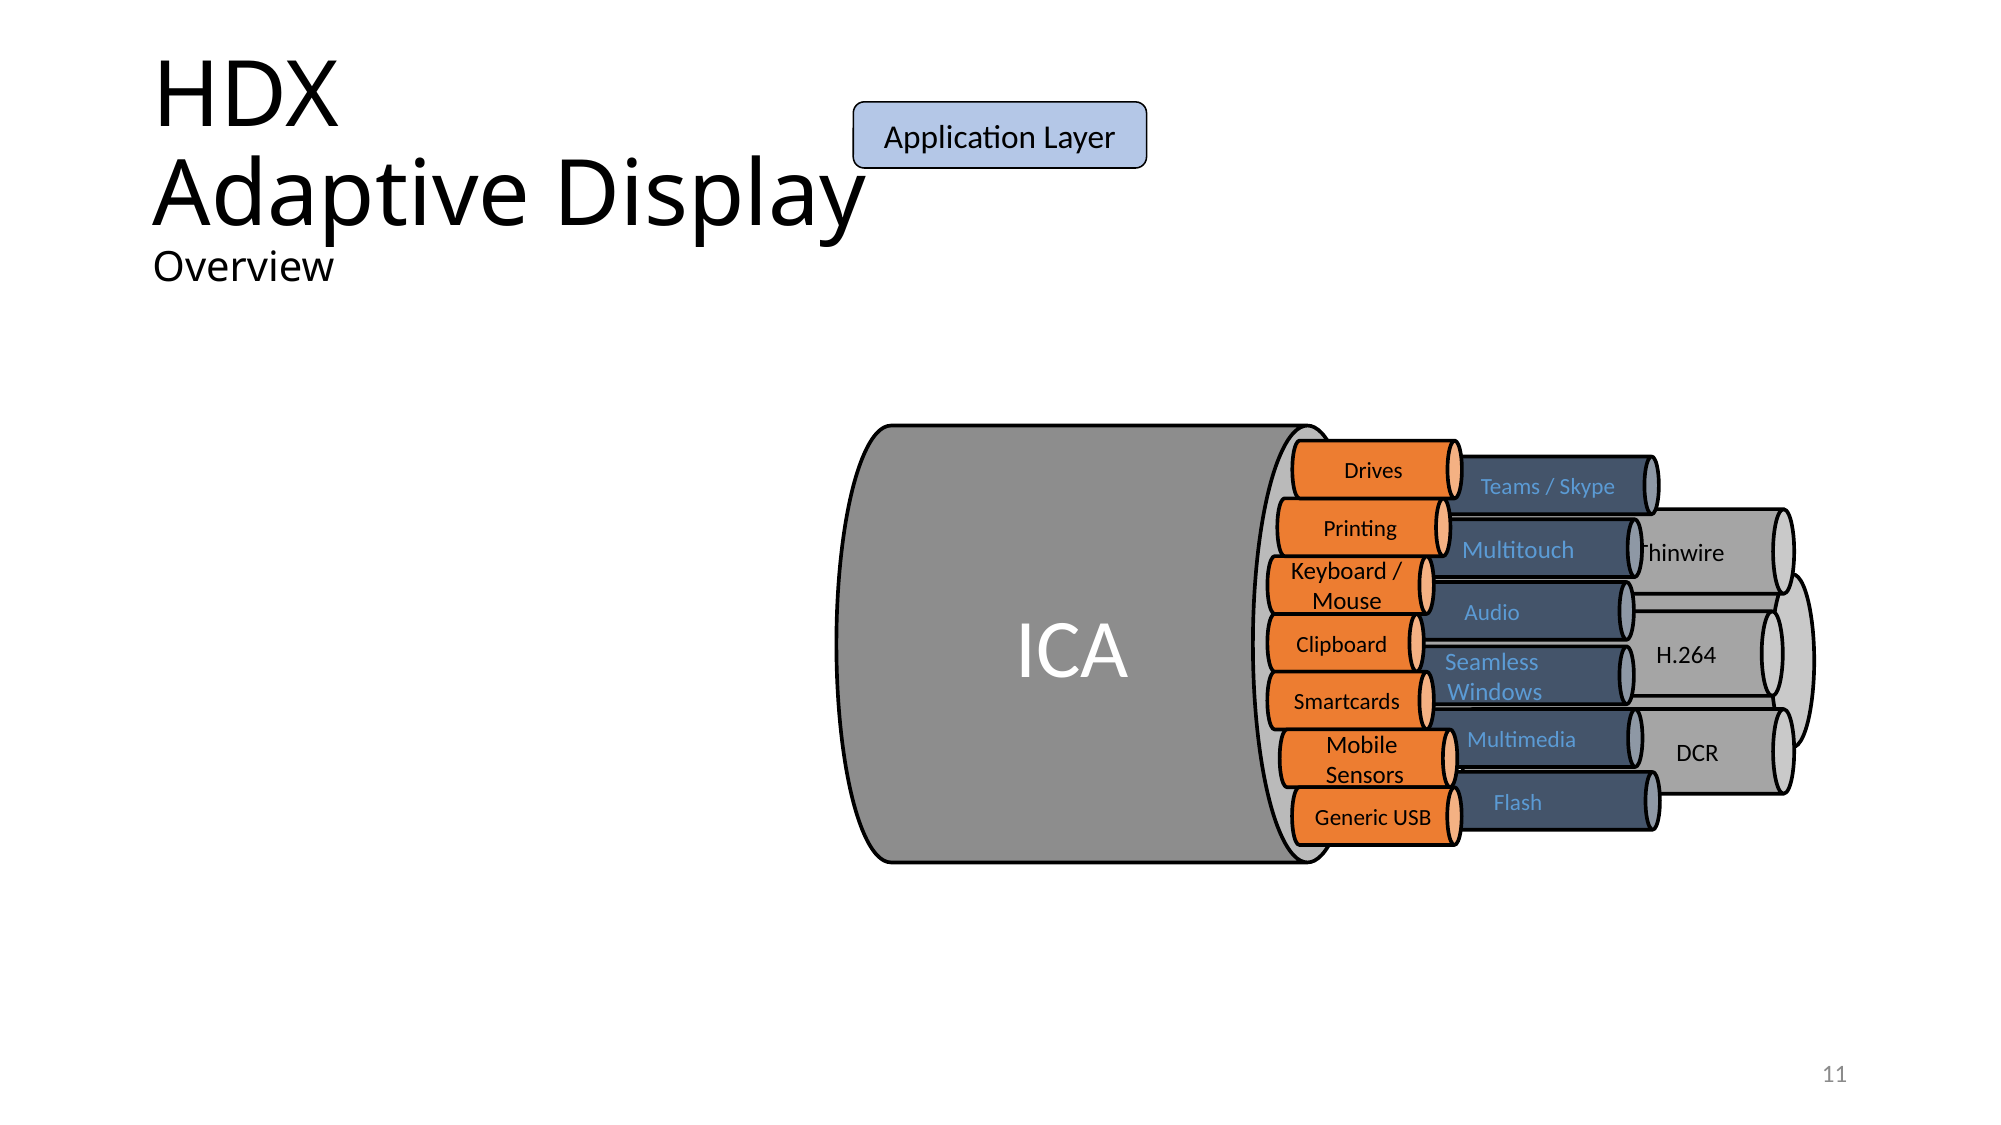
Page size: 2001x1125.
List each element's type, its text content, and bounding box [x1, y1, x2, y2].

text_box Thinwire [1434, 509, 1795, 594]
text_box Smartcards [1267, 671, 1434, 730]
text_box Teams / Skype [1446, 456, 1659, 515]
slide_number 11 [1412, 1042, 1863, 1103]
text_box Flash [1453, 771, 1660, 830]
text_box Printing [1277, 498, 1451, 557]
text_box Drives [1292, 440, 1462, 499]
text_box Keyboard / Mouse [1267, 556, 1434, 614]
text_box Generic USB [1292, 787, 1462, 845]
text_box Clipboard [1267, 614, 1424, 671]
text_box Seamless Windows [1419, 646, 1634, 705]
text_box H.264 [1424, 611, 1783, 696]
text_box Audio [1419, 581, 1634, 640]
title HDX Adaptive Display Overview [137, 59, 1863, 278]
text_box Application Layer [853, 101, 1147, 169]
text_box ICA [836, 425, 1329, 863]
text_box Mobile Sensors [1279, 729, 1458, 788]
text_box Adaptive Display [1633, 594, 1779, 612]
text_box Adaptive Display [1434, 696, 1775, 709]
text_box DCR [1462, 709, 1795, 794]
text_box Multimedia [1429, 709, 1643, 767]
text_box Multitouch [1430, 519, 1643, 578]
